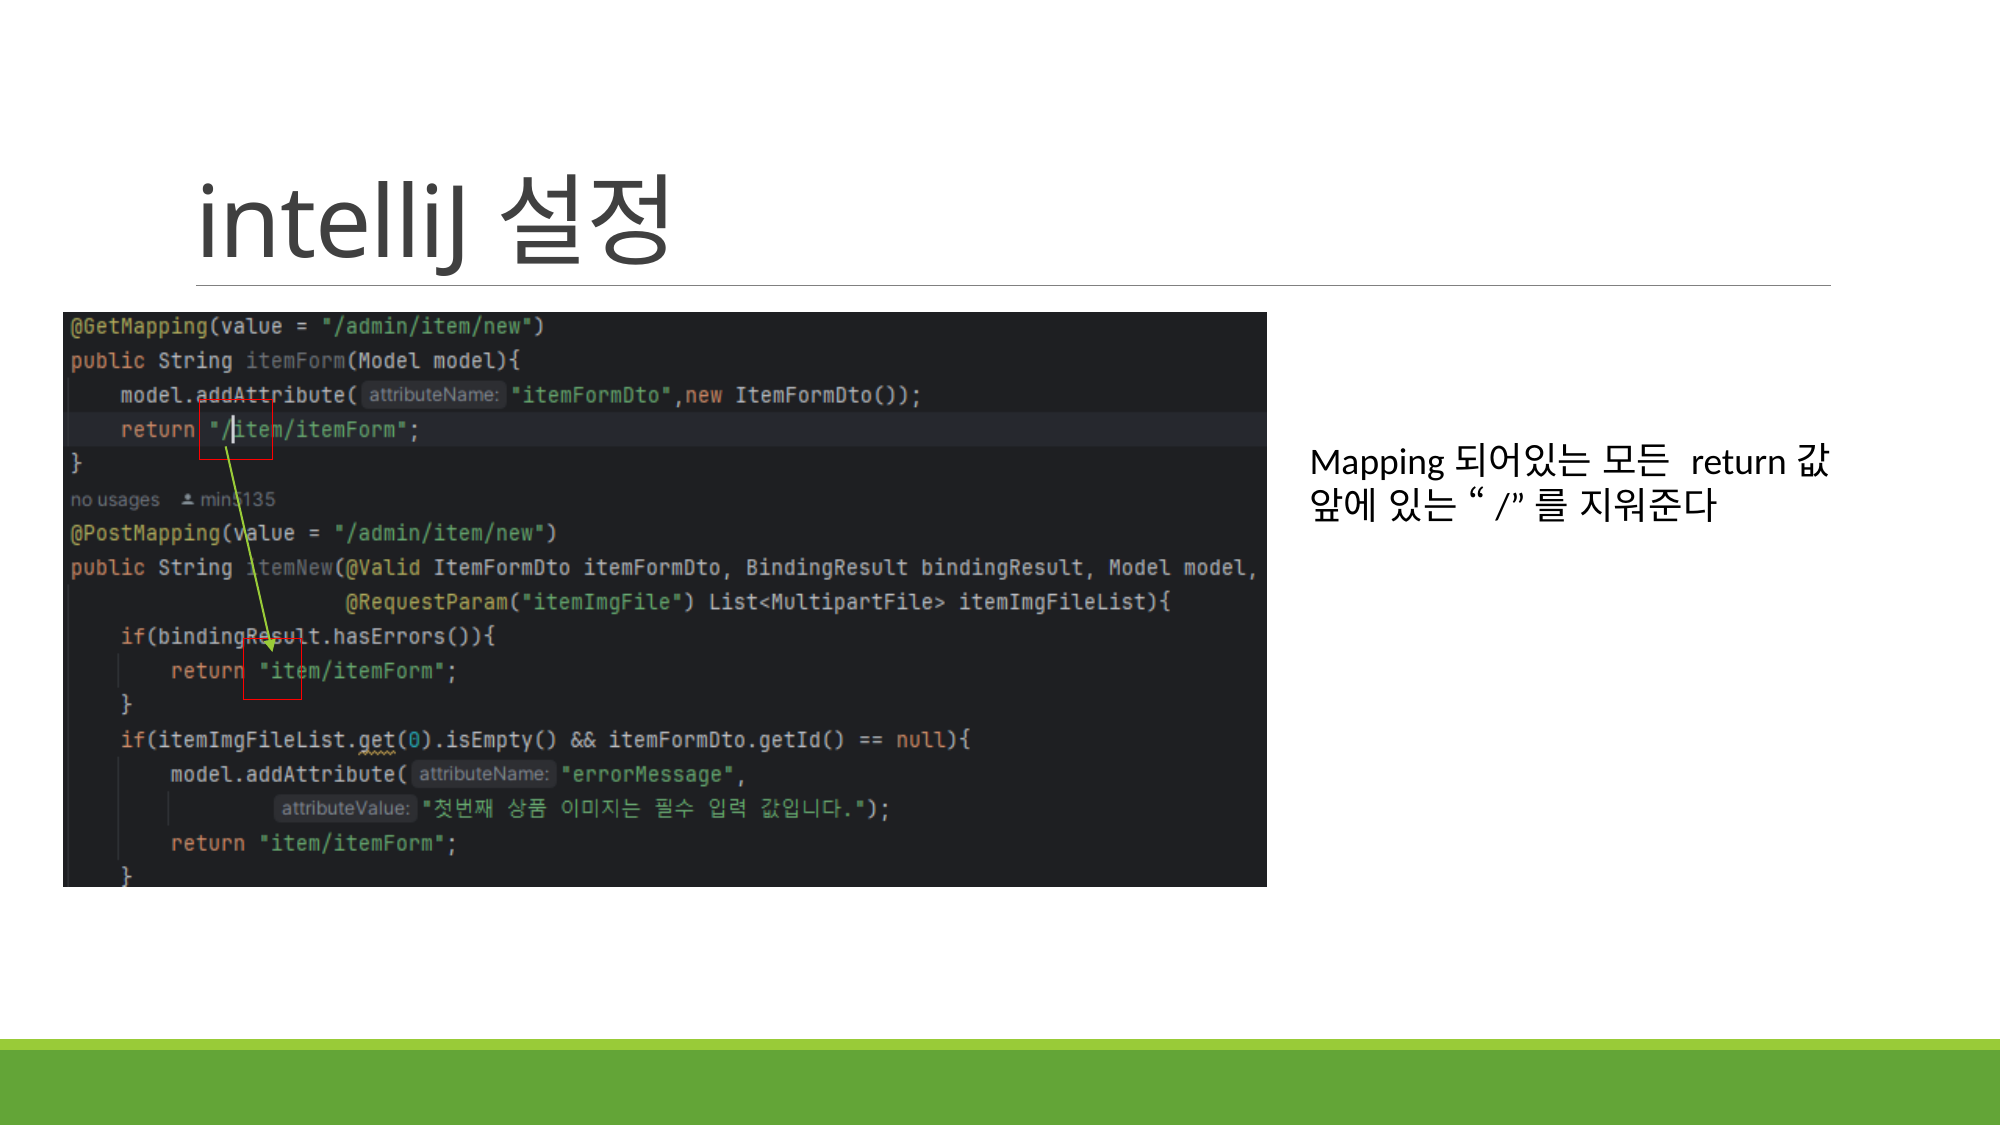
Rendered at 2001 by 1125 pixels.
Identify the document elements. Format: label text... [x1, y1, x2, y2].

title intelliJ설정 [180, 47, 1830, 285]
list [62, 312, 1267, 888]
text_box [225, 445, 273, 653]
text_box Mapping되어있는 모든 return값 앞에 있는 “/”를 지워준다 [1294, 429, 1860, 535]
